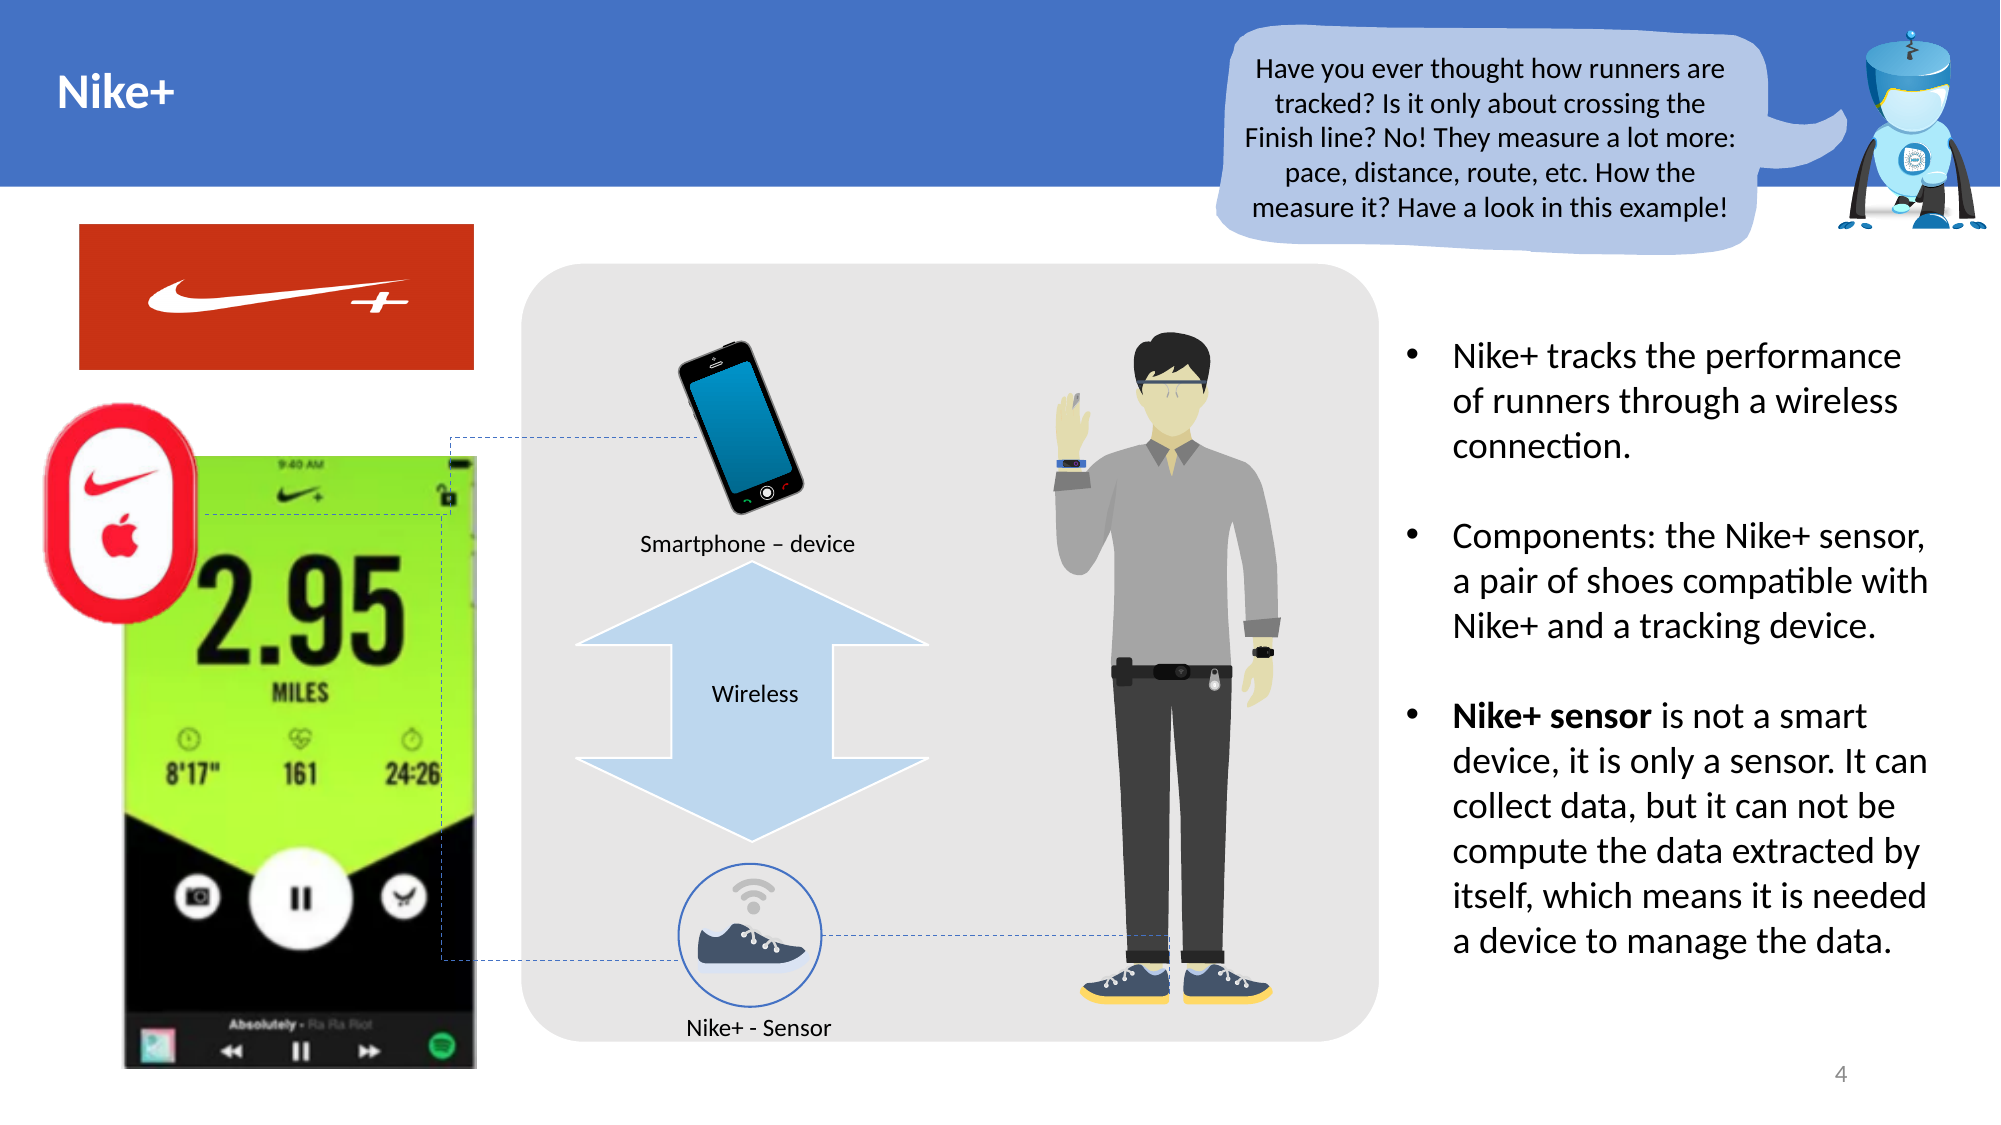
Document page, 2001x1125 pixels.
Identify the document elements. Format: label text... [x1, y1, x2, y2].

text_box Nike+ tracks the performance of runners through a wireless connection. Components: the Nike+ sensor, a pair of shoes compatible with Nike+ and a tracking device. Nike+ sensor is not a smart device, it is only a sensor. It can collect data, but it can not be compute the data extracted by itself, which means it is needed a device to manage the data. [1390, 323, 1954, 1014]
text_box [701, 345, 781, 510]
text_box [1067, 398, 1086, 405]
text_box Nike+ - Sensor [644, 1004, 875, 1049]
text_box [1237, 24, 1749, 41]
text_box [697, 878, 810, 974]
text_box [1051, 332, 1282, 964]
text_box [1208, 668, 1221, 691]
text_box [1215, 107, 1225, 226]
text_box Nike+ [42, 50, 1225, 126]
slide_number 4 [1412, 1042, 1863, 1103]
text_box [0, 0, 2000, 188]
picture [79, 224, 475, 370]
text_box [1234, 232, 1750, 255]
text_box [705, 862, 795, 878]
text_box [1079, 964, 1273, 1005]
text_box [206, 437, 697, 515]
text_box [1136, 380, 1207, 398]
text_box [1067, 448, 1076, 479]
text_box [1756, 46, 1838, 211]
text_box Wireless [678, 670, 851, 716]
text_box [678, 885, 823, 1004]
text_box Smartphone – device [678, 519, 896, 565]
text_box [1838, 30, 1987, 230]
text_box [519, 261, 1382, 1044]
text_box [678, 716, 930, 844]
picture [36, 401, 477, 1069]
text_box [821, 935, 1081, 990]
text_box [205, 515, 678, 961]
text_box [1111, 663, 1233, 680]
text_box Have you ever thought how runners are tracked? Is it only about crossing the Finish line? No! They measure a lot more: pace, distance, route, etc. How the measure it? Have a look in this example! [1225, 41, 1756, 232]
text_box [678, 565, 930, 670]
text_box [1257, 641, 1270, 663]
